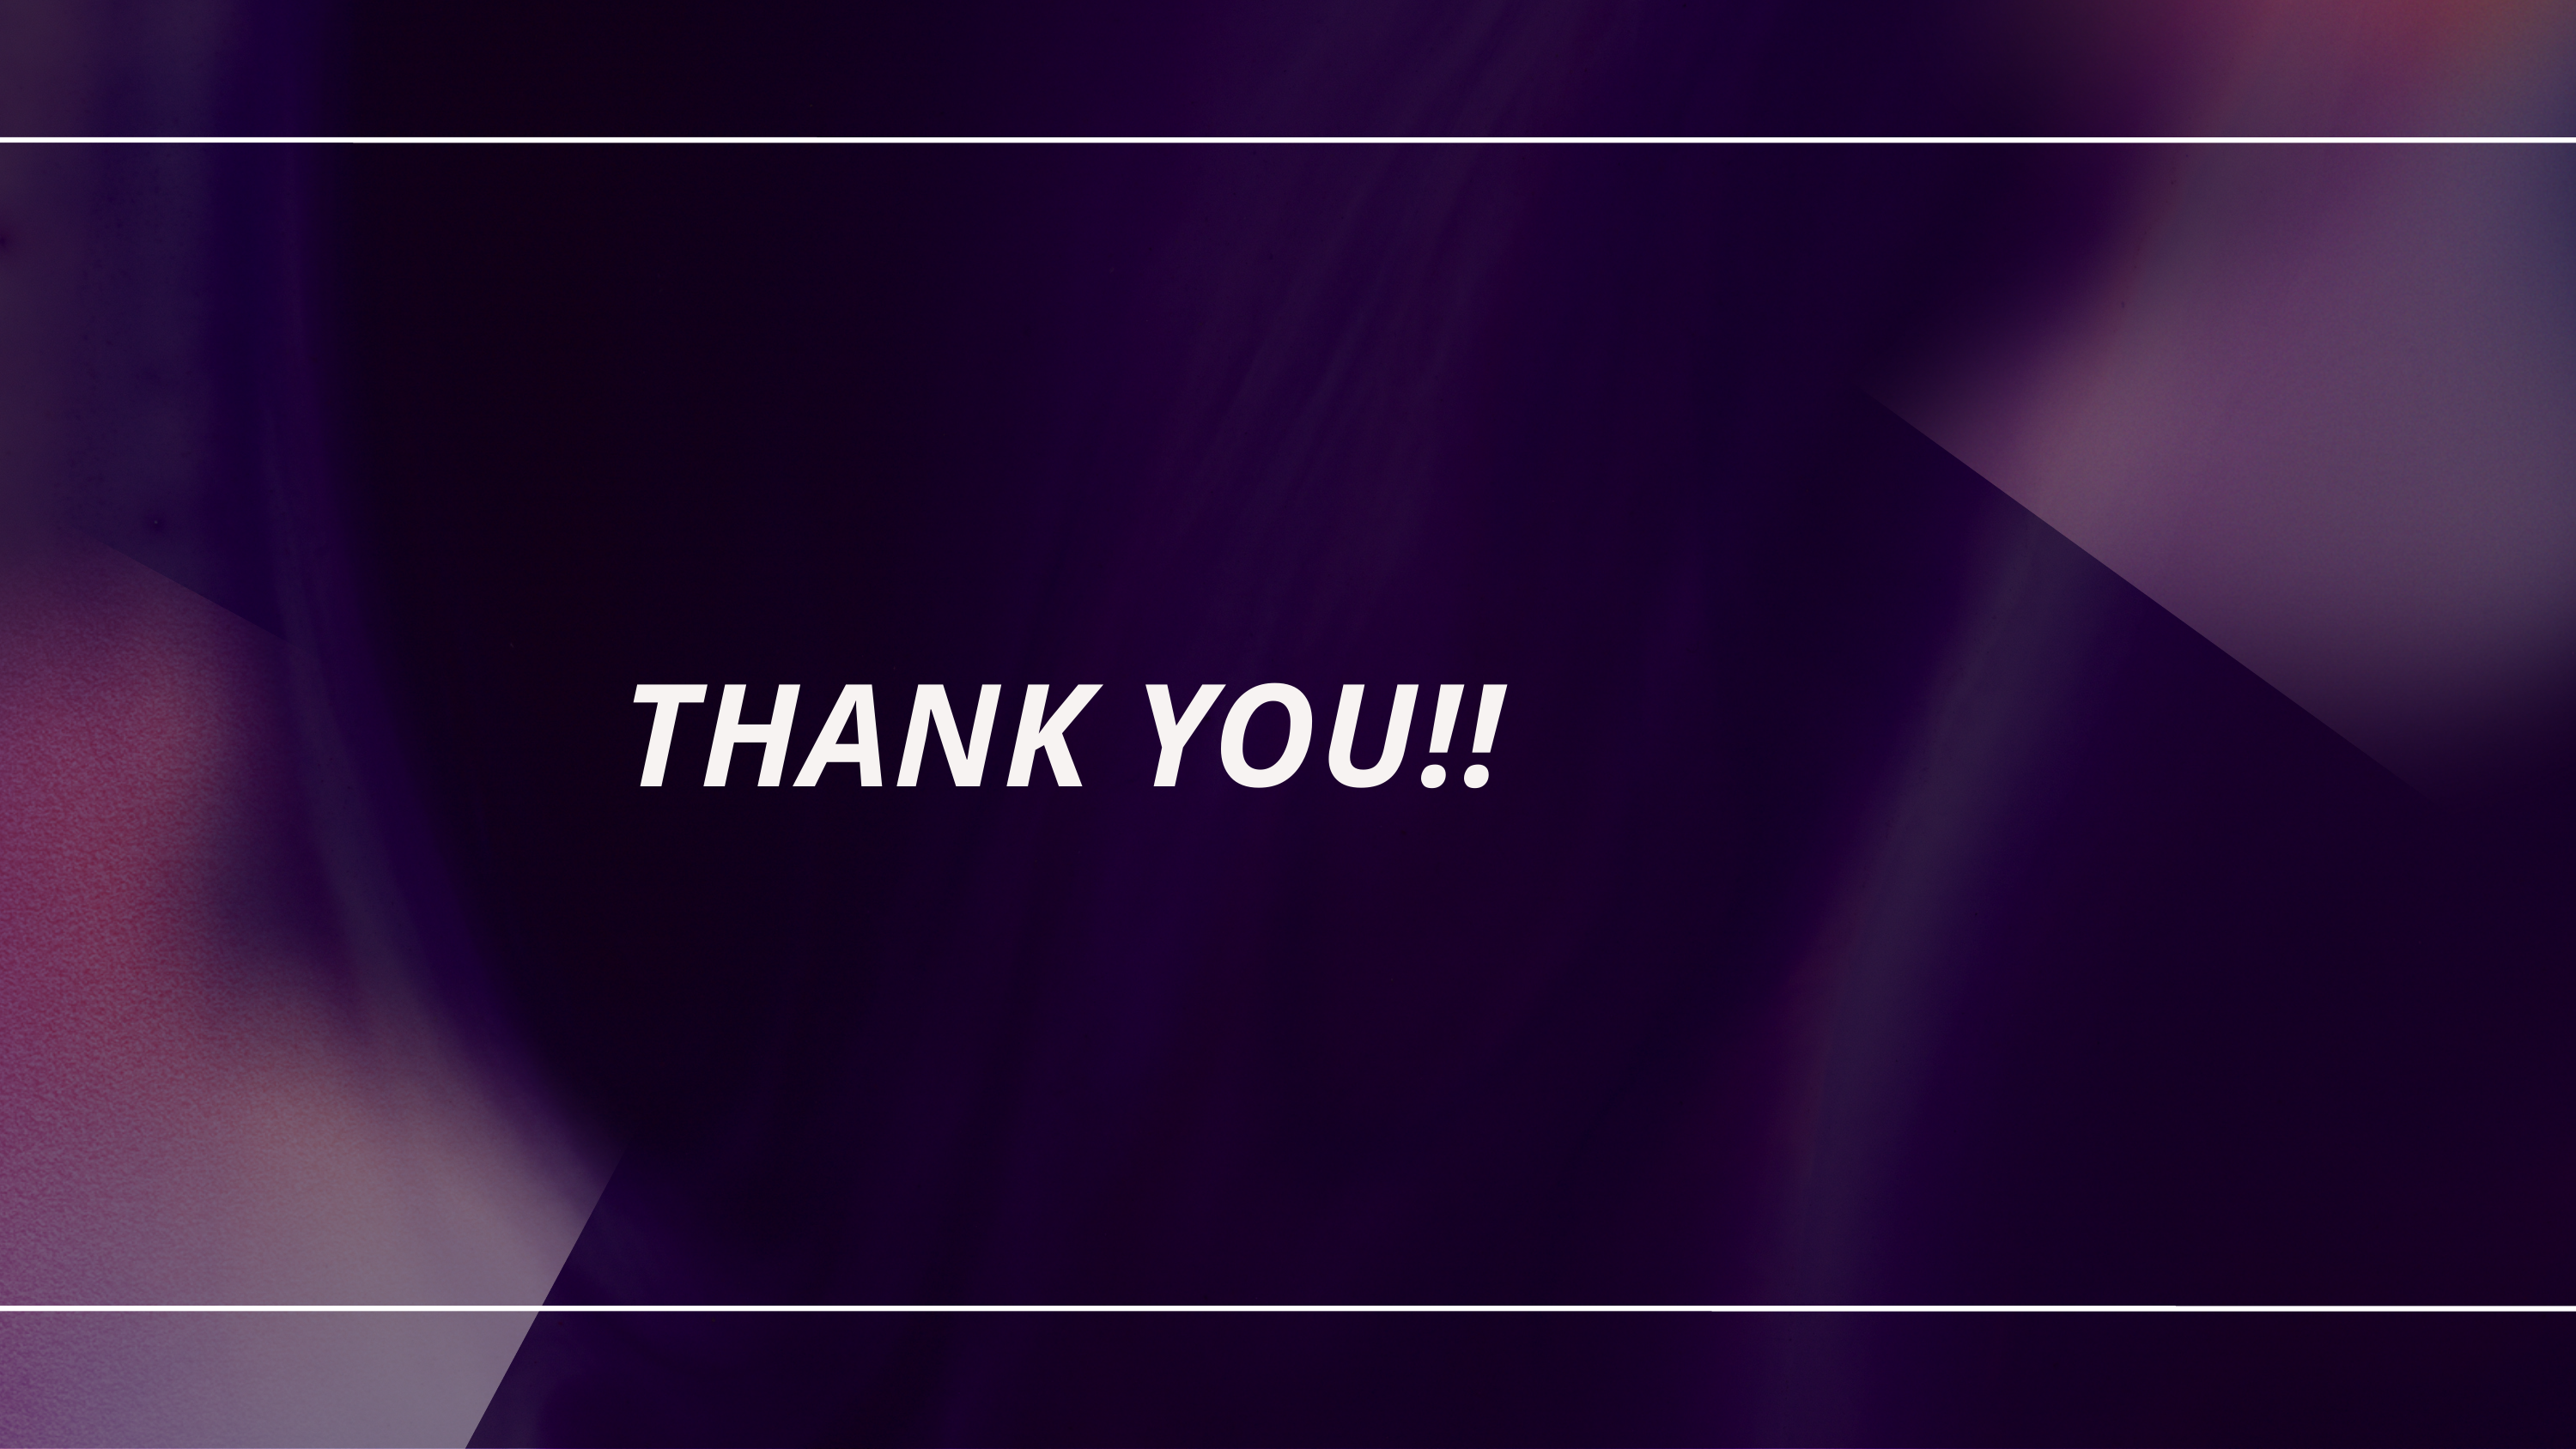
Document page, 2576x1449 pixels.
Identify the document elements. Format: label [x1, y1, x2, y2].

text_box [0, 0, 2576, 1449]
